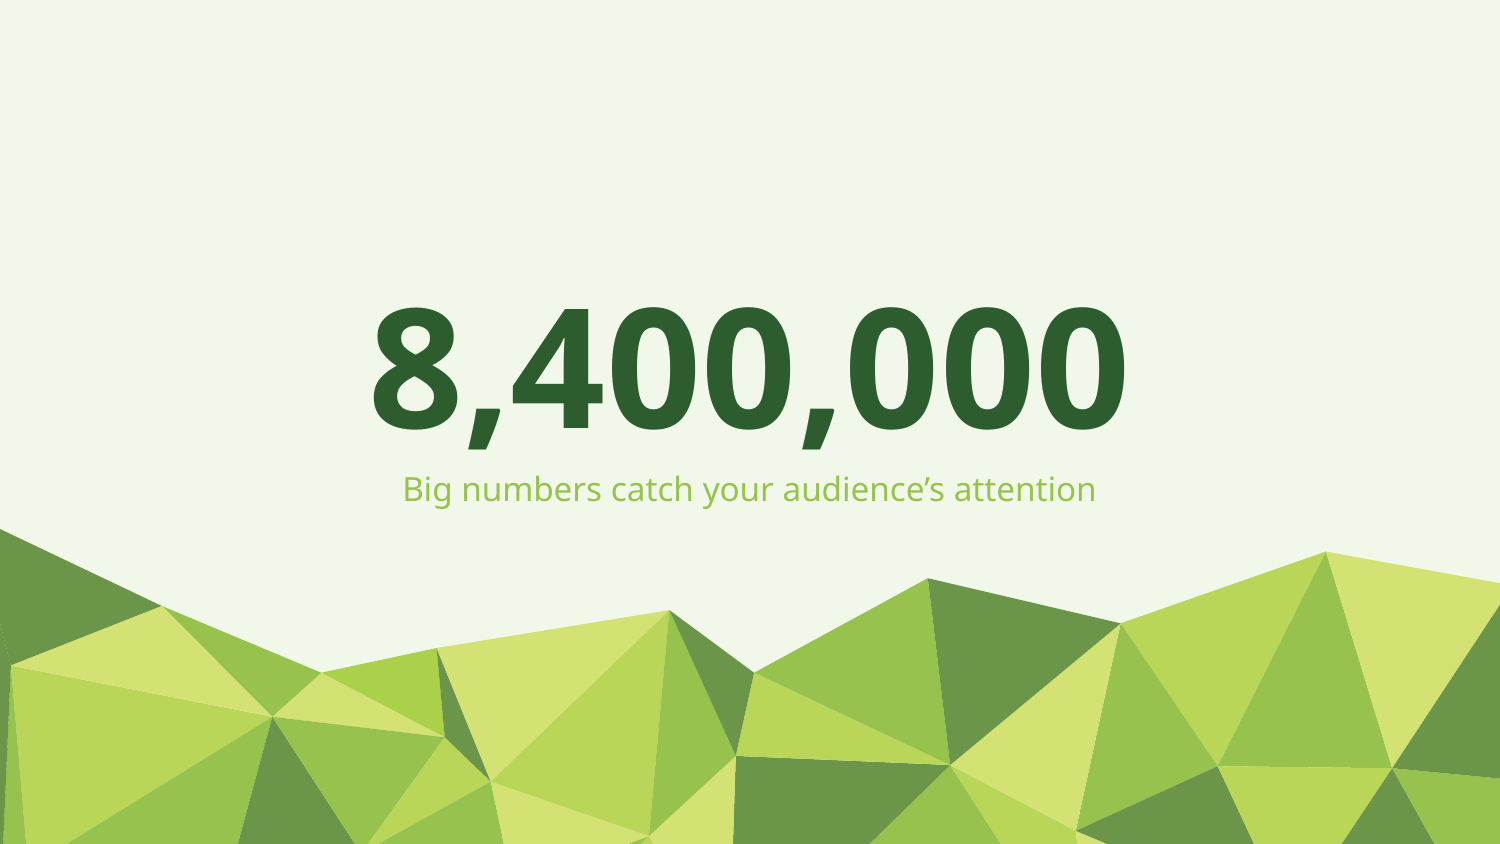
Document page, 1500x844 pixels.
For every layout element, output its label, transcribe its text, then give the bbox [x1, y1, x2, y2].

title 8,400,000 [288, 276, 1212, 478]
subtitle Big numbers catch your audience’s attention [365, 452, 1135, 518]
